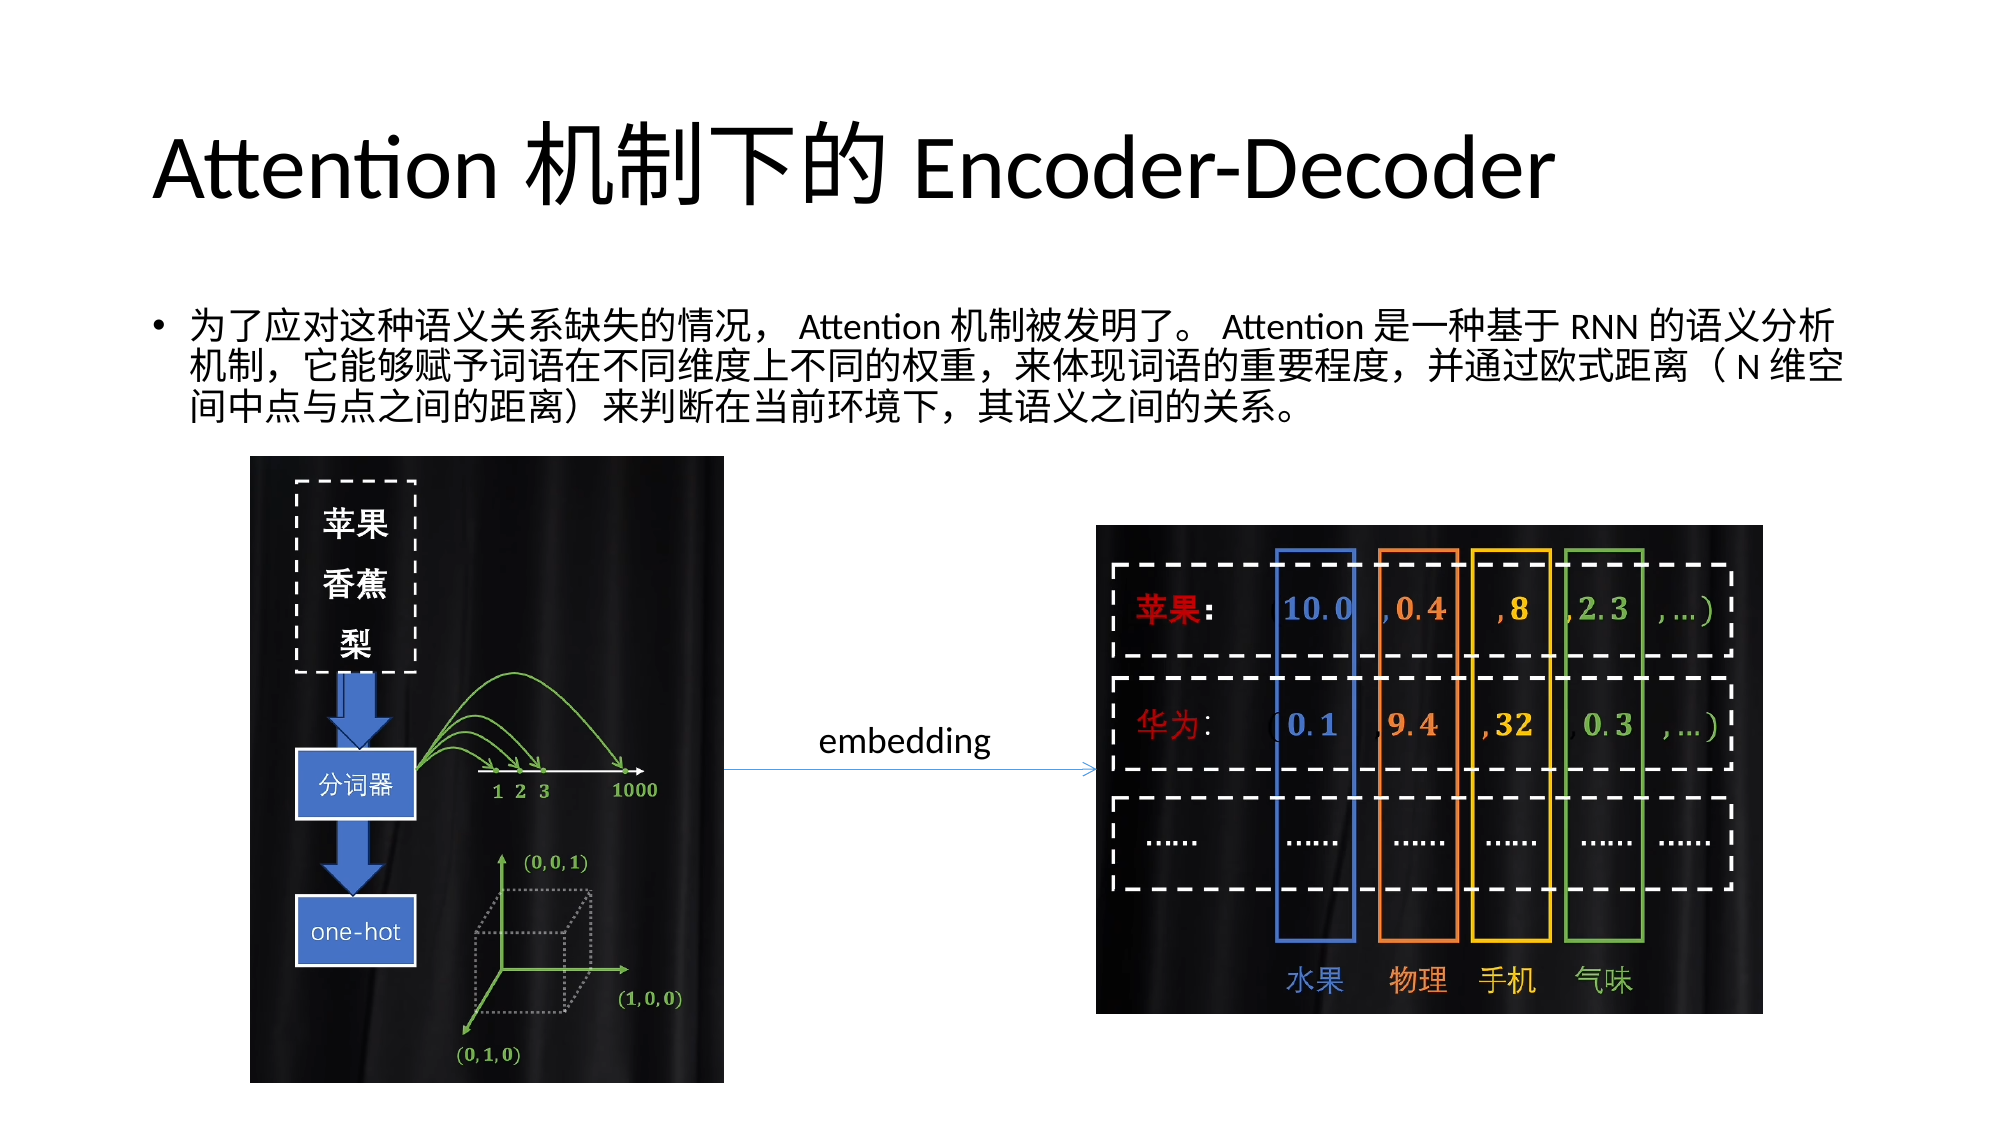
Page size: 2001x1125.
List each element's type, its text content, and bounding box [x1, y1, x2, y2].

title Attention机制下的Encoder-Decoder [137, 59, 1863, 278]
list 为了应对这种语义关系缺失的情况，Attention机制被发明了。Attention是一种基于RNN的语义分析机制，它能够赋予词语在不同维度上不同的权重，来体现词语的重要程度，并通过欧式距离（N维空间中点与点之间的距离）来判断在当前环境下，其语义之间的关系。 [137, 299, 1863, 1014]
picture [1096, 525, 1763, 1014]
text_box embedding [803, 708, 1017, 769]
picture [250, 456, 724, 1083]
